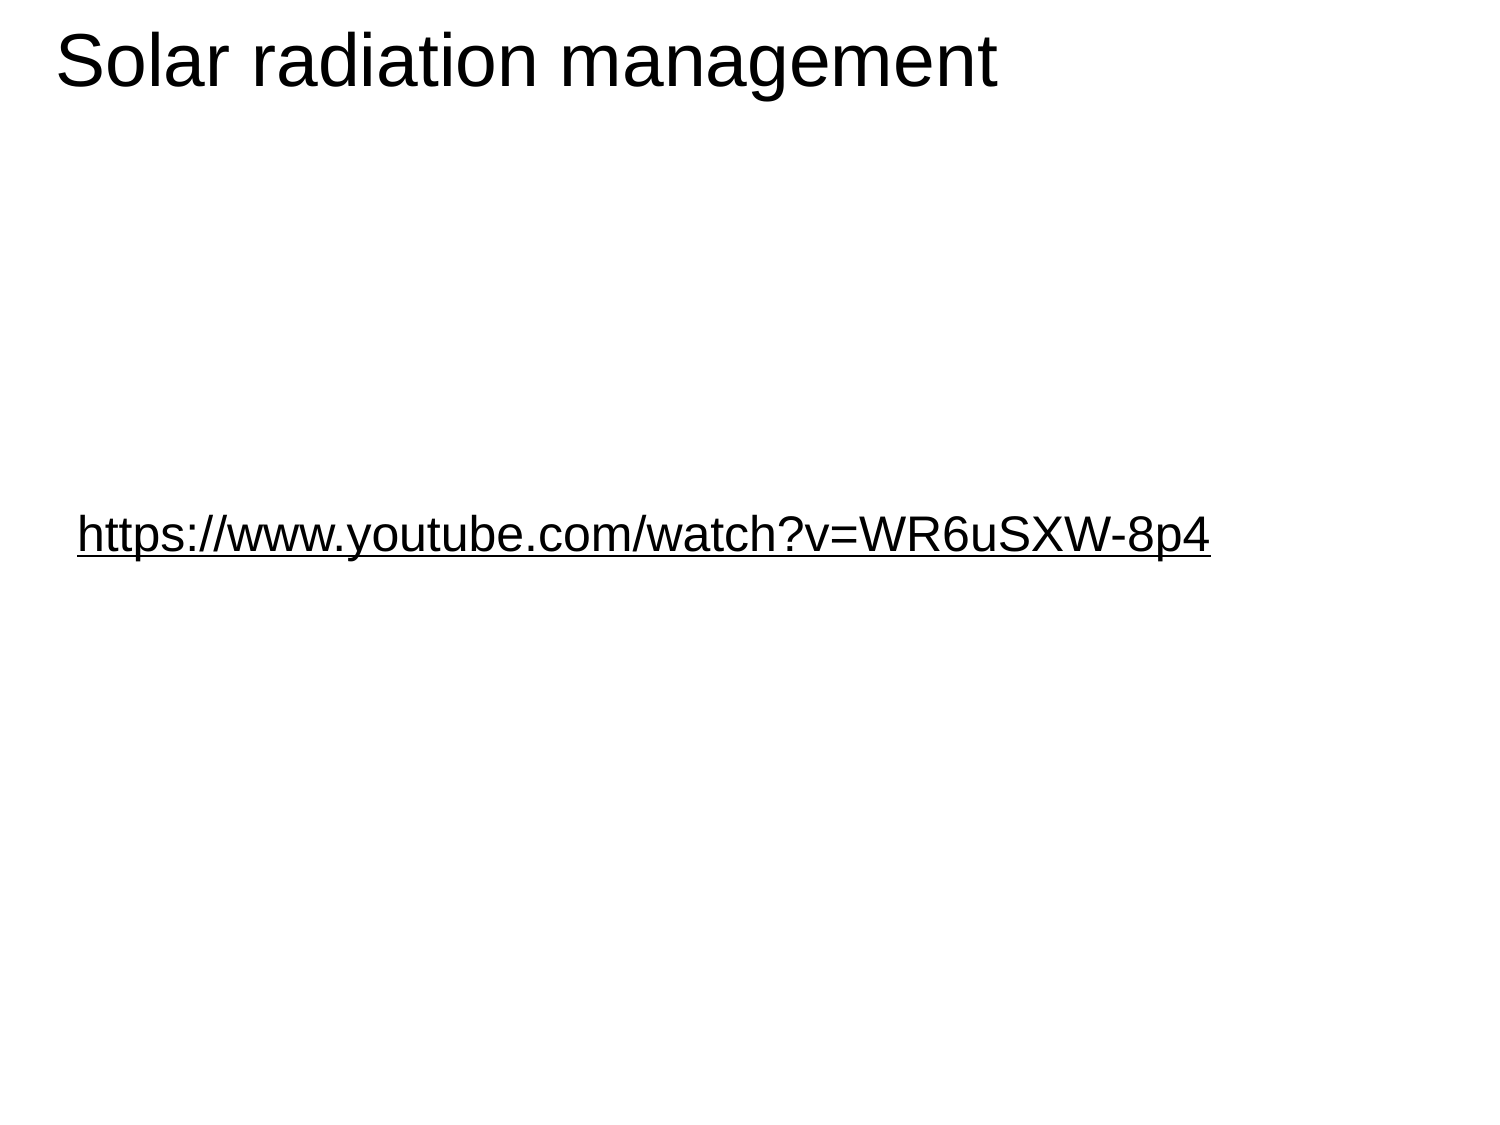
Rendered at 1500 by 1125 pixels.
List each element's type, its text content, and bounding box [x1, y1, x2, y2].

title Solar radiation management [40, 4, 1225, 188]
text_box https://www.youtube.com/watch?v=WR6uSXW-8p4 [62, 494, 1338, 629]
